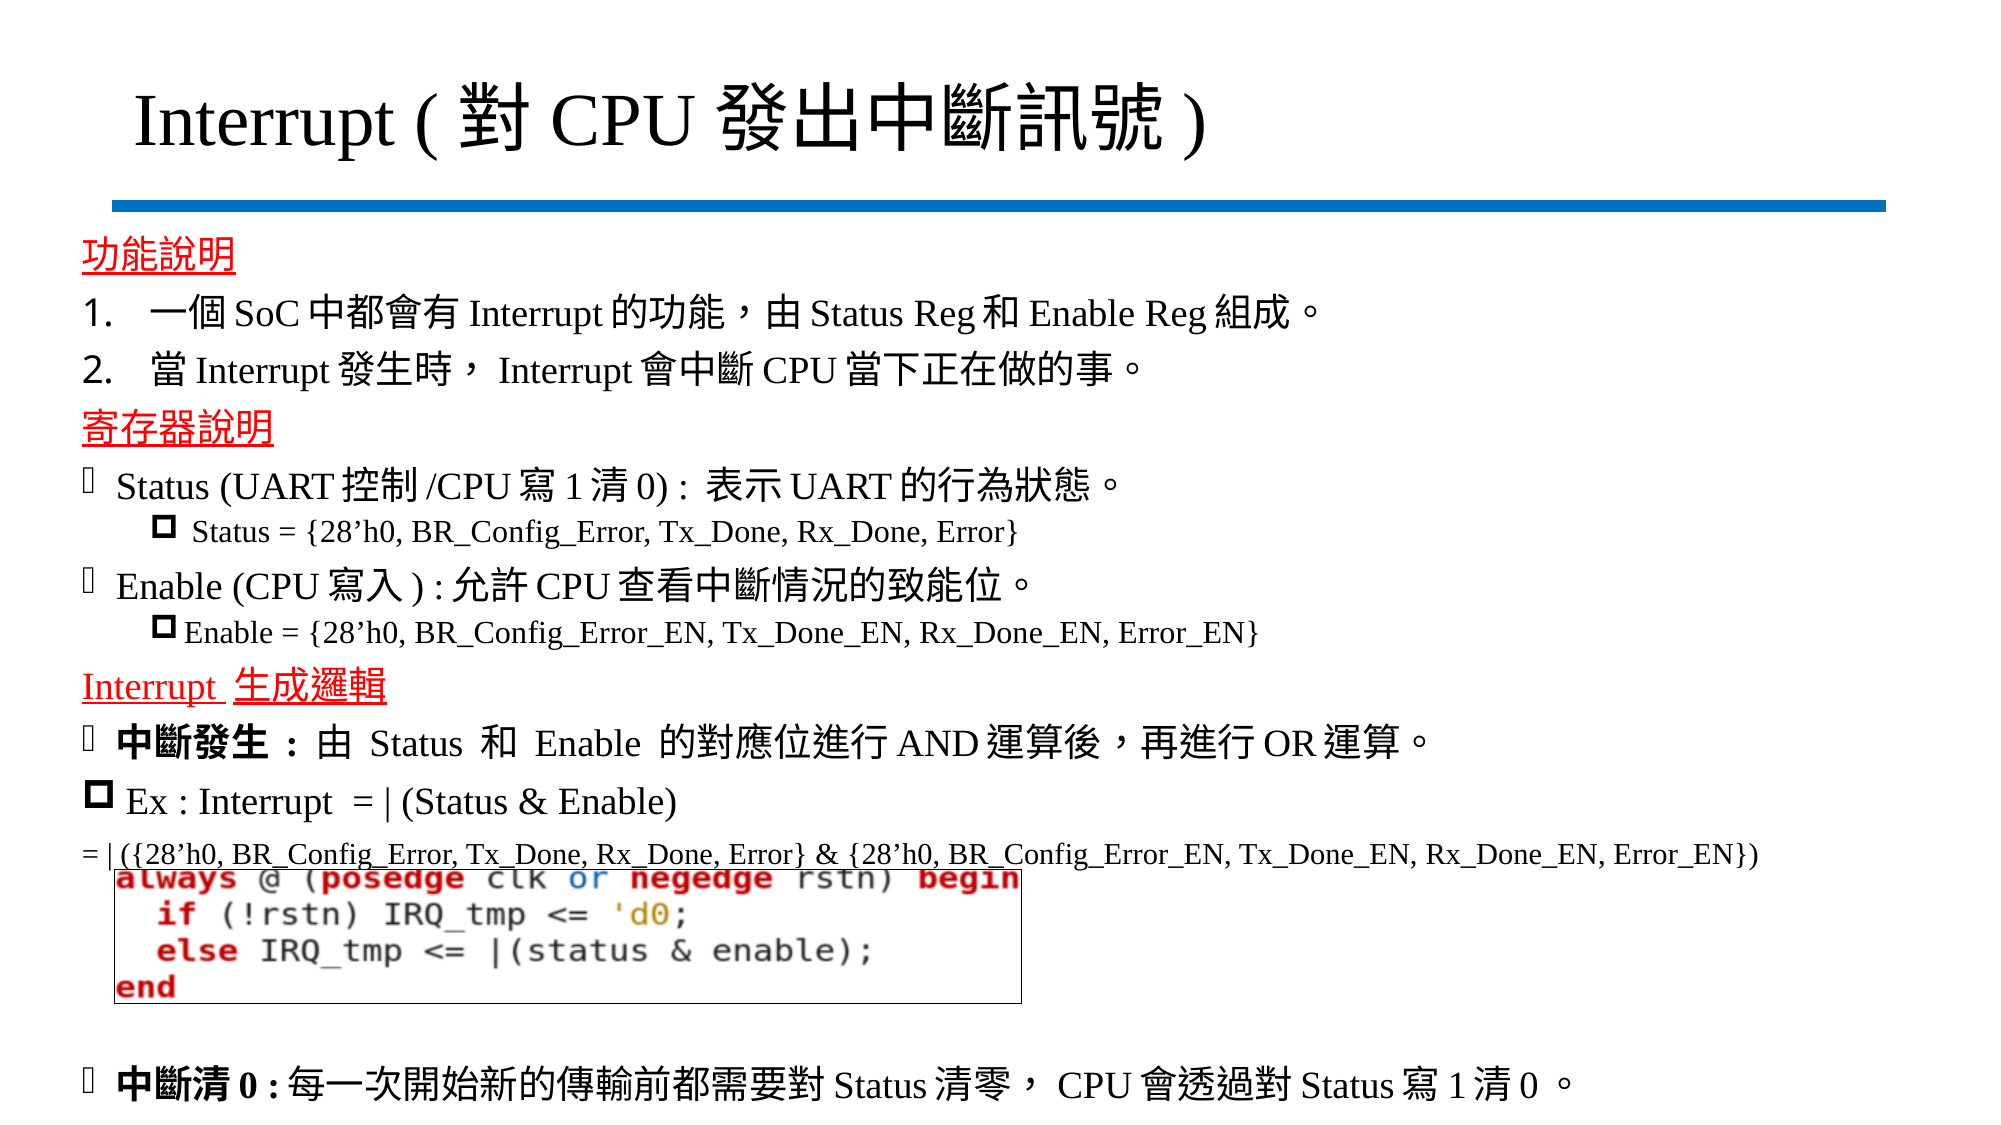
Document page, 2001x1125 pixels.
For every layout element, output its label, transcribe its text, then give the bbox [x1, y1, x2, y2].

title Interrupt (對CPU發出中斷訊號) [118, 52, 1844, 190]
list 功能說明 一個SoC中都會有Interrupt的功能，由Status Reg和Enable Reg組成。 當Interrupt發生時，Interrupt會中斷CPU當下正在做的事。 寄存器說明 Status (UART控制/CPU寫1清0) : 表示UART的行為狀態。 Status = {28’h0, BR_Config_Error, Tx_Done, Rx_Done, Error} Enable (CPU寫入) :允許CPU查看中斷情況的致能位。 Enable = {28’h0, BR_Config_Error_EN, Tx_Done_EN, Rx_Done_EN, Error_EN} Interrupt 生成邏輯 中斷發生 : 由 Status 和 Enable 的對應位進行AND運算後，再進行OR運算。 Ex : Interrupt = | (Status & Enable) = | ({28’h0, BR_Config_Error, Tx_Done, Rx_Done, Error} & {28’h0, BR_Config_Error_EN, Tx_Done_EN, Rx_Done_EN, Error_EN}) 中斷清0 :每一次開始新的傳輸前都需要對Status清零，CPU會透過對Status寫1清0。 [66, 228, 1969, 1125]
picture [114, 869, 1022, 1004]
